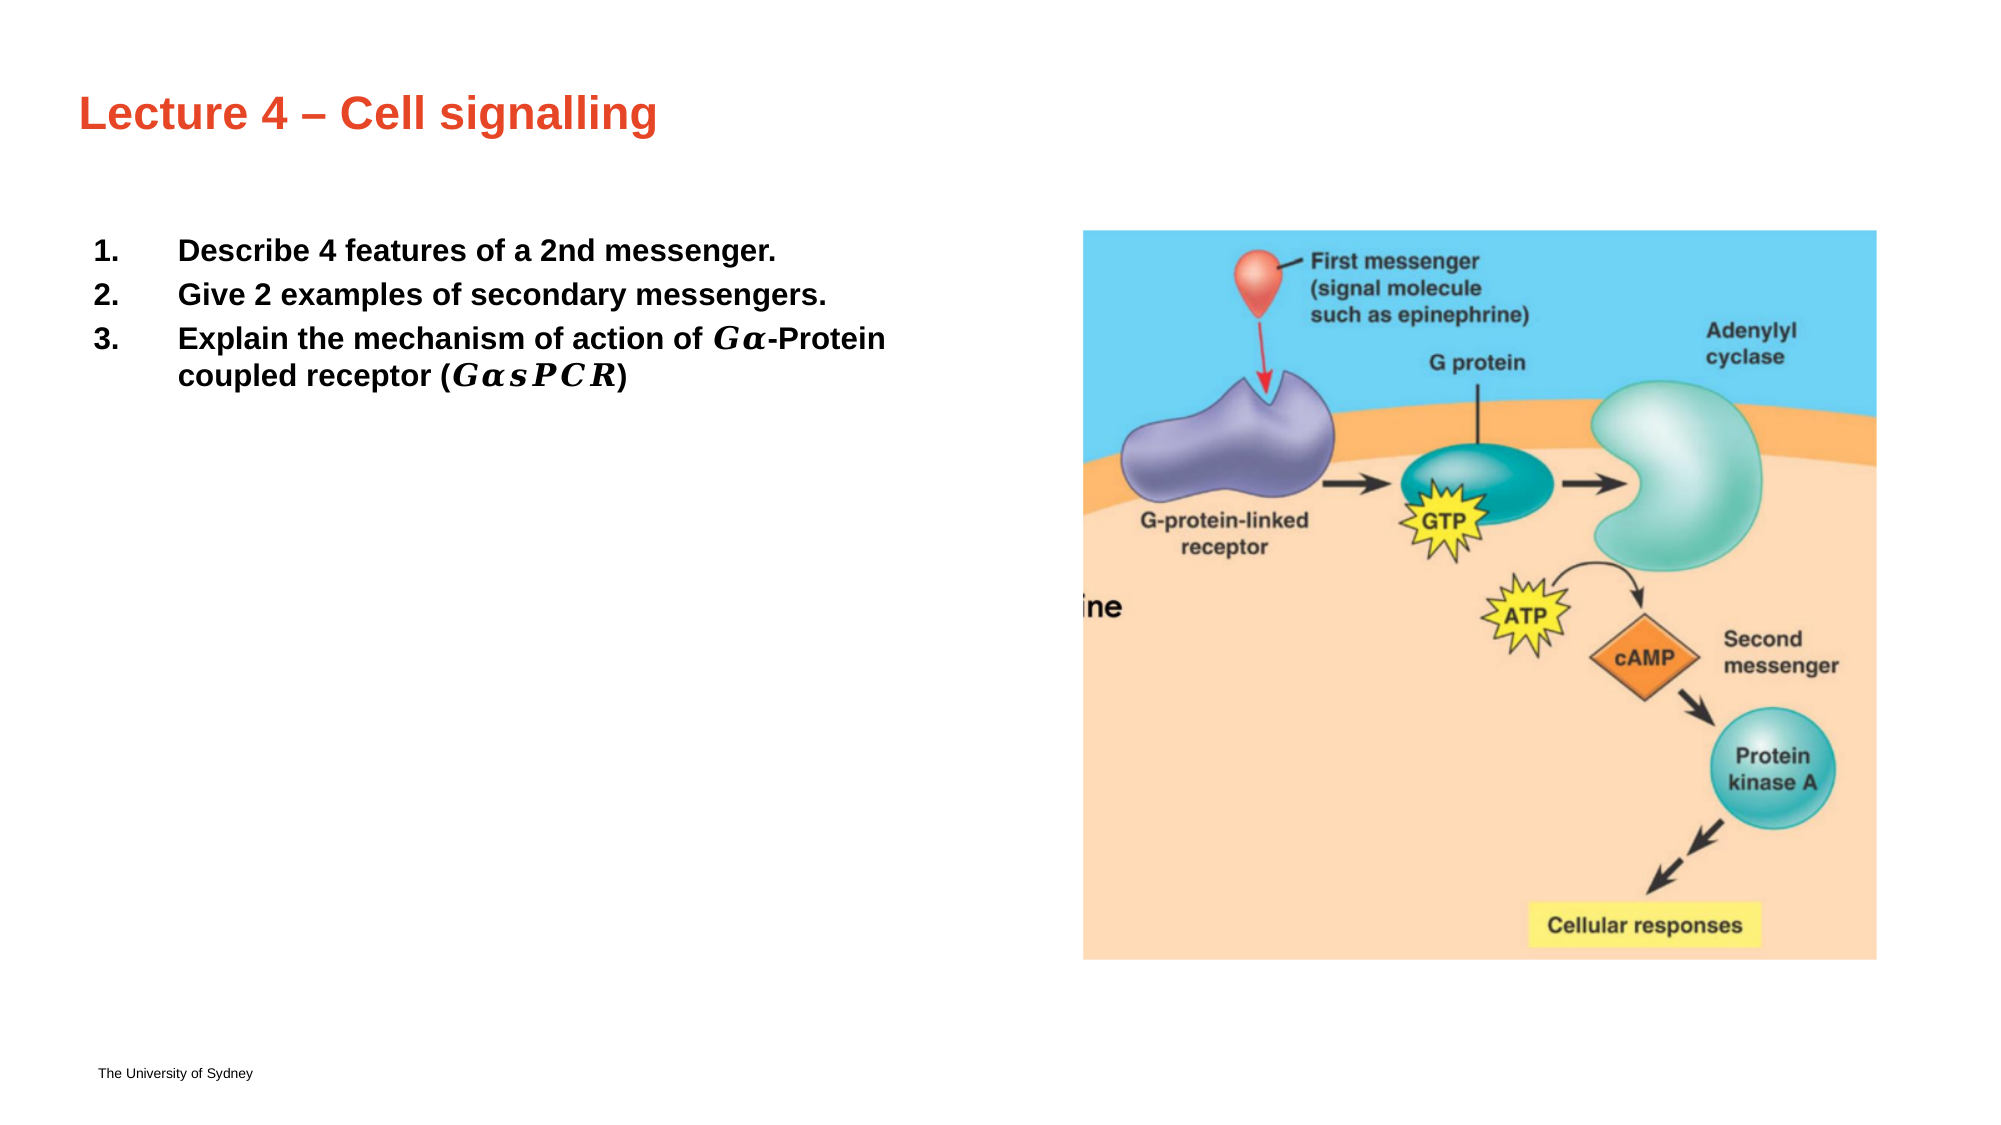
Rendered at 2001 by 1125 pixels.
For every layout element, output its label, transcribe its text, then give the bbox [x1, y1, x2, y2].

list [1072, 222, 1888, 966]
list Describe 4 features of a 2nd messenger. Give 2 examples of secondary messengers. Explain the mechanism of action of 𝑮𝜶-Protein coupled receptor (𝑮𝜶𝒔𝑷𝑪𝑹) [78, 223, 962, 966]
title Lecture 4 – Cell signalling [78, 82, 1922, 189]
